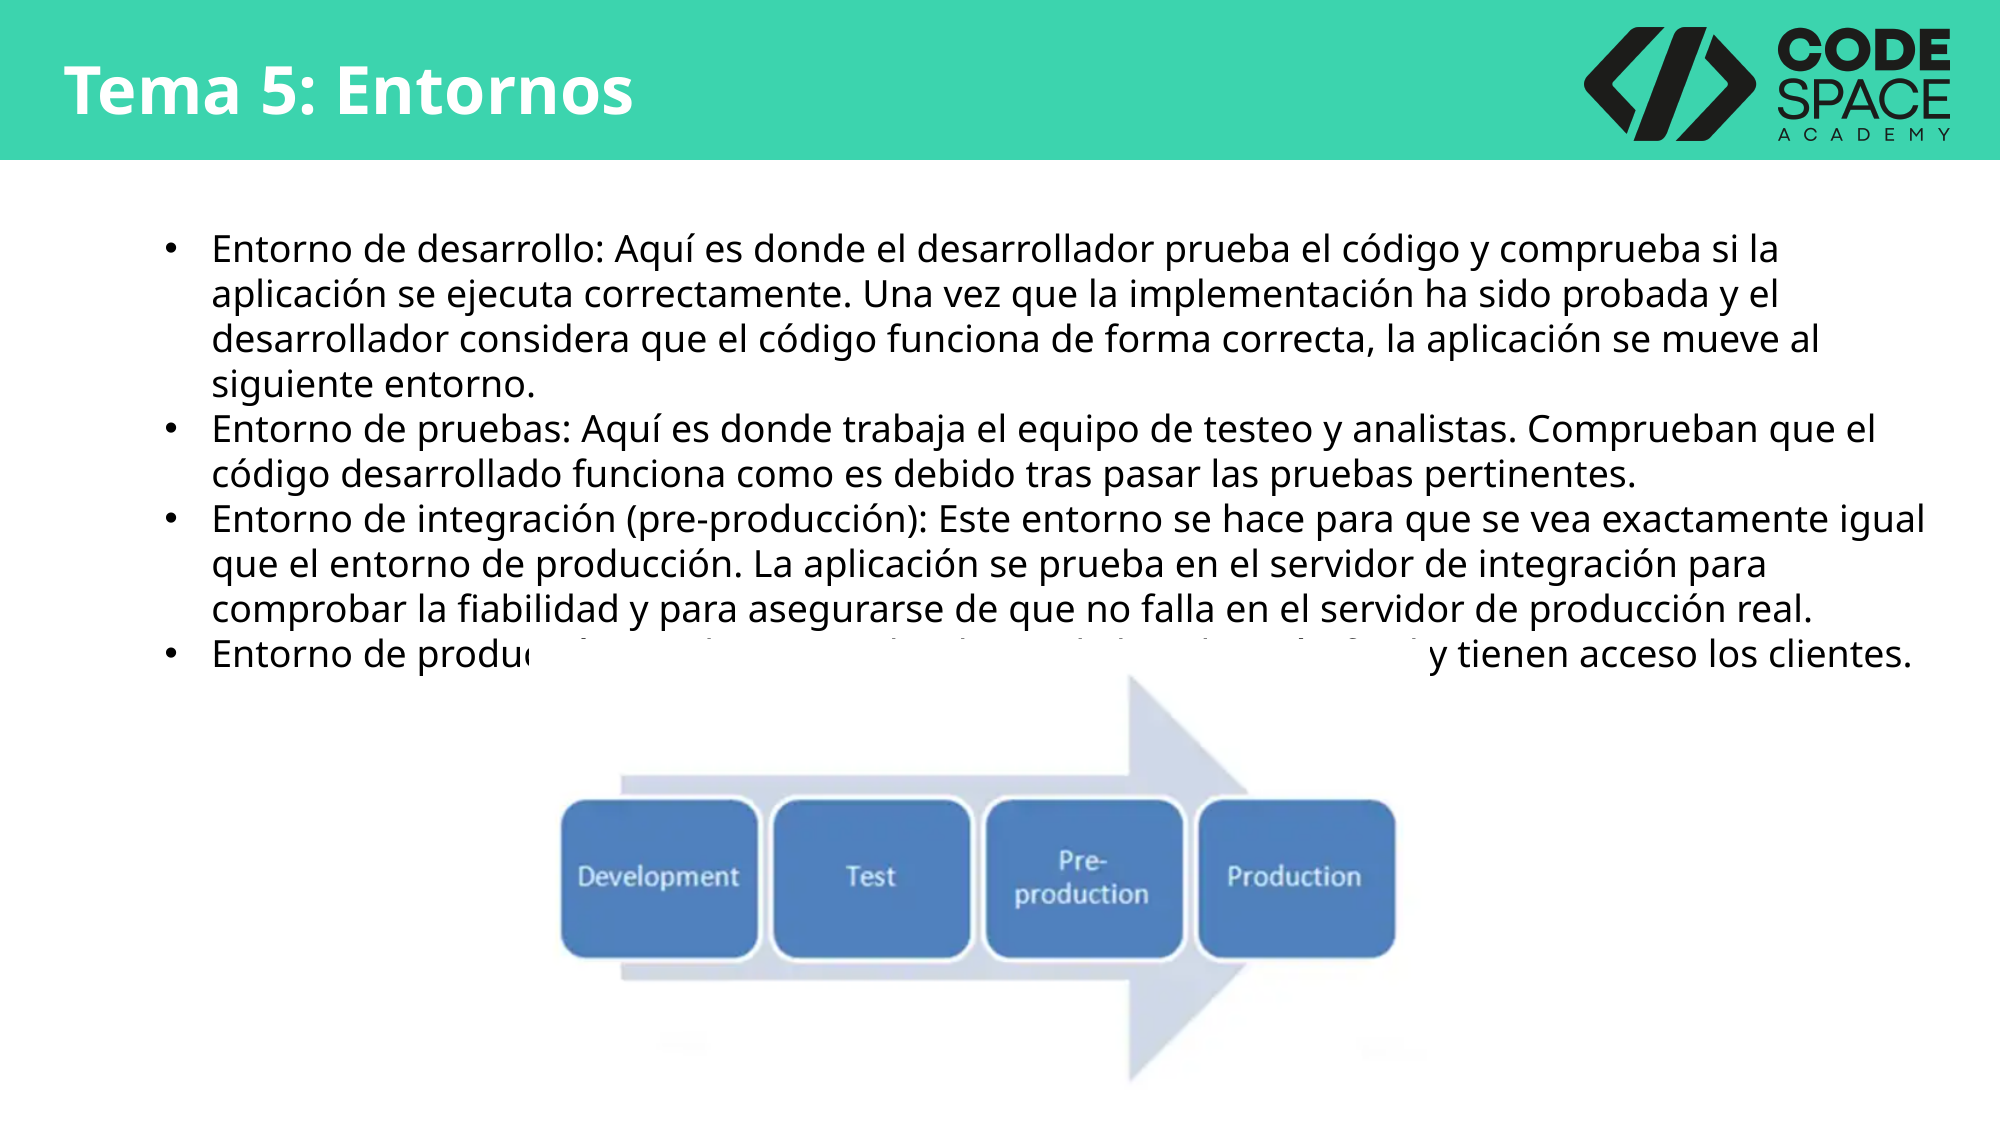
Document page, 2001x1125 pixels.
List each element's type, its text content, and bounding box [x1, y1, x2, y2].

text_box Entorno de desarrollo: Aquí es donde el desarrollador prueba el código y comprueba si la aplicación se ejecuta correctamente. Una vez que la implementación ha sido probada y el desarrollador considera que el código funciona de forma correcta, la aplicación se mueve al siguiente entorno. Entorno de pruebas: Aquí es donde trabaja el equipo de testeo y analistas. Comprueban que el código desarrollado funciona como es debido tras pasar las pruebas pertinentes. Entorno de integración (pre-producción): Este entorno se hace para que se vea exactamente igual que el entorno de producción. La aplicación se prueba en el servidor de integración para comprobar la fiabilidad y para asegurarse de que no falla en el servidor de producción real. Entorno de producción: Es el entorno donde reside la aplicación final y tienen acceso los clientes. [149, 217, 1950, 682]
picture [1584, 27, 1950, 141]
picture [529, 639, 1430, 1090]
text_box [0, 0, 2000, 160]
text_box Tema 5: Entornos [43, 36, 1458, 151]
